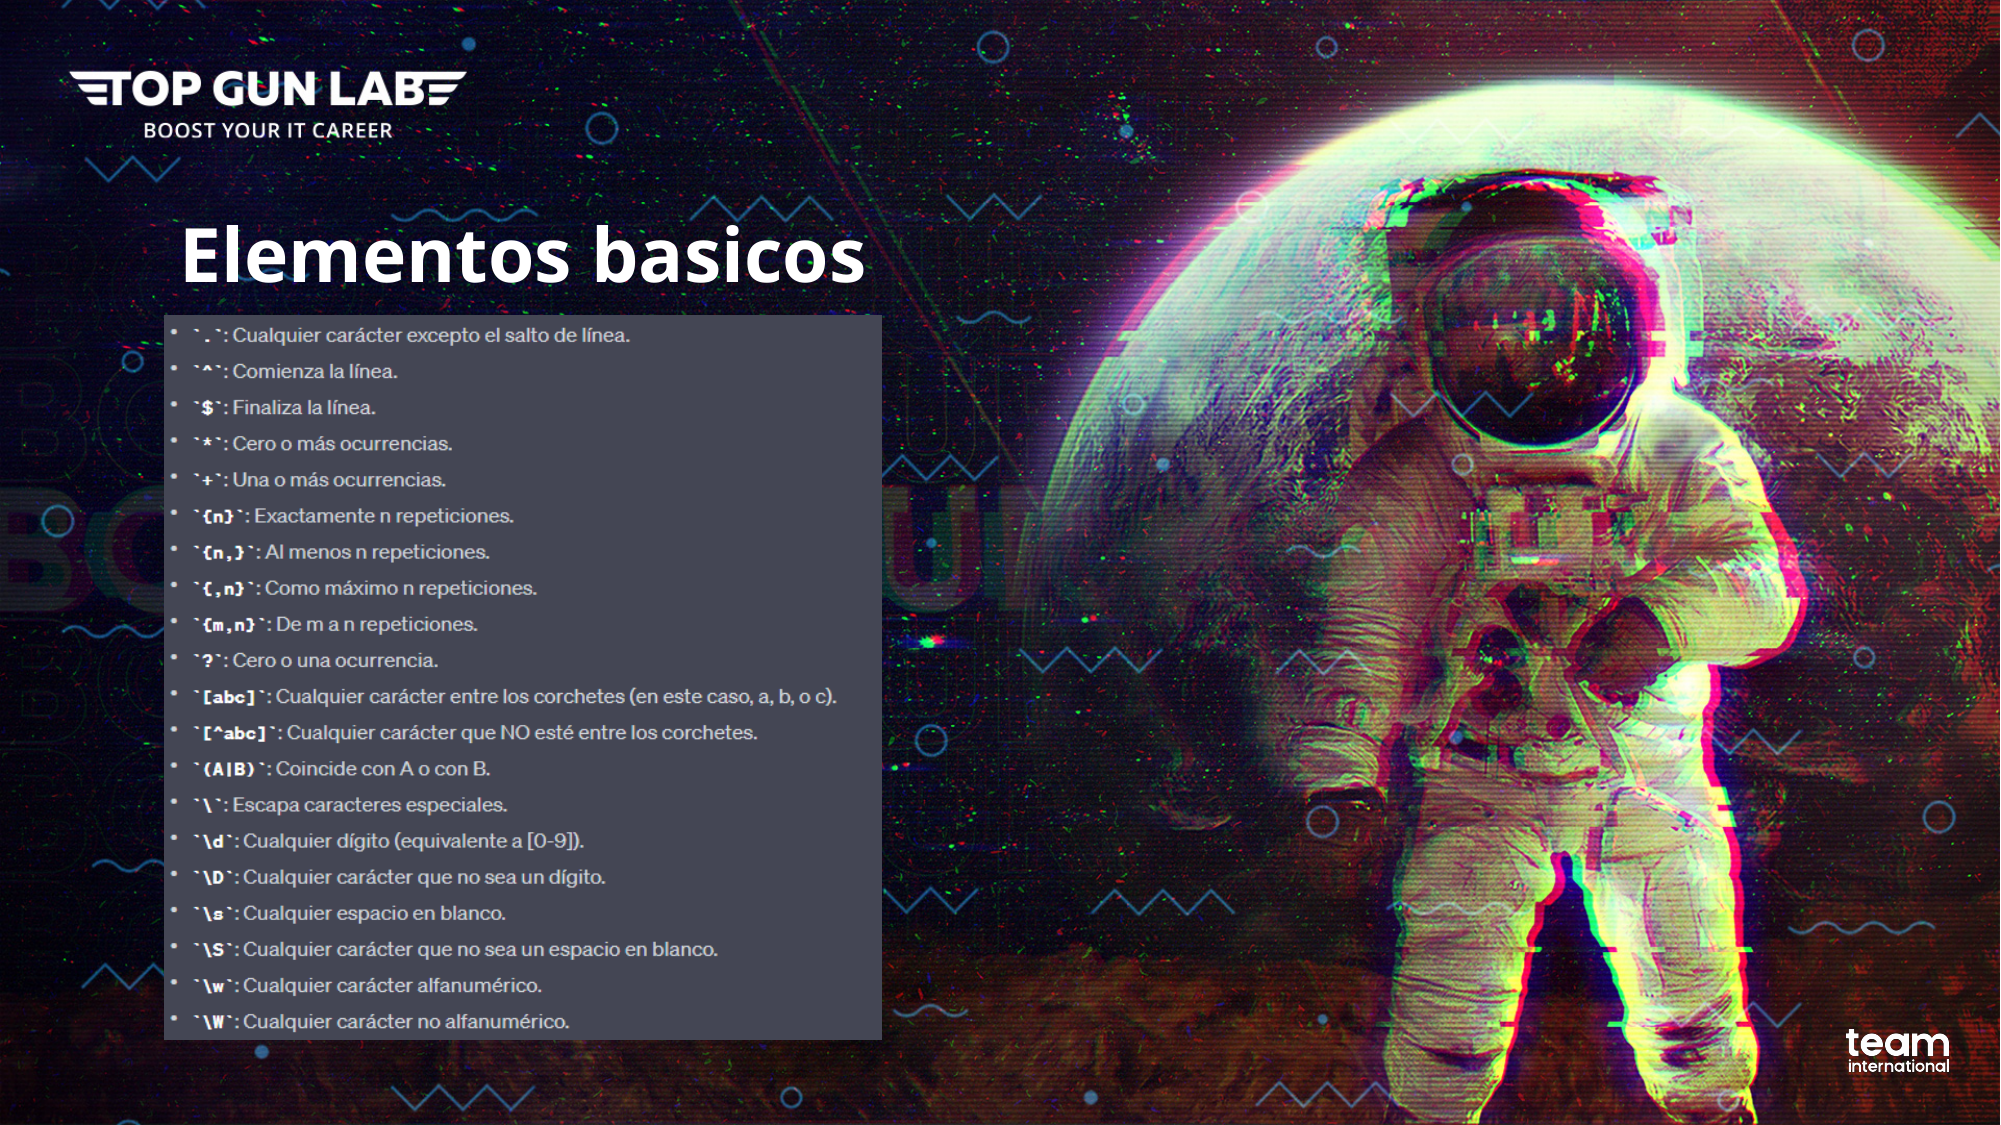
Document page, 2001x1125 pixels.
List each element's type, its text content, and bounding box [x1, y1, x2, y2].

title Elementos basicos [164, 197, 1056, 307]
picture [0, 0, 2000, 1125]
